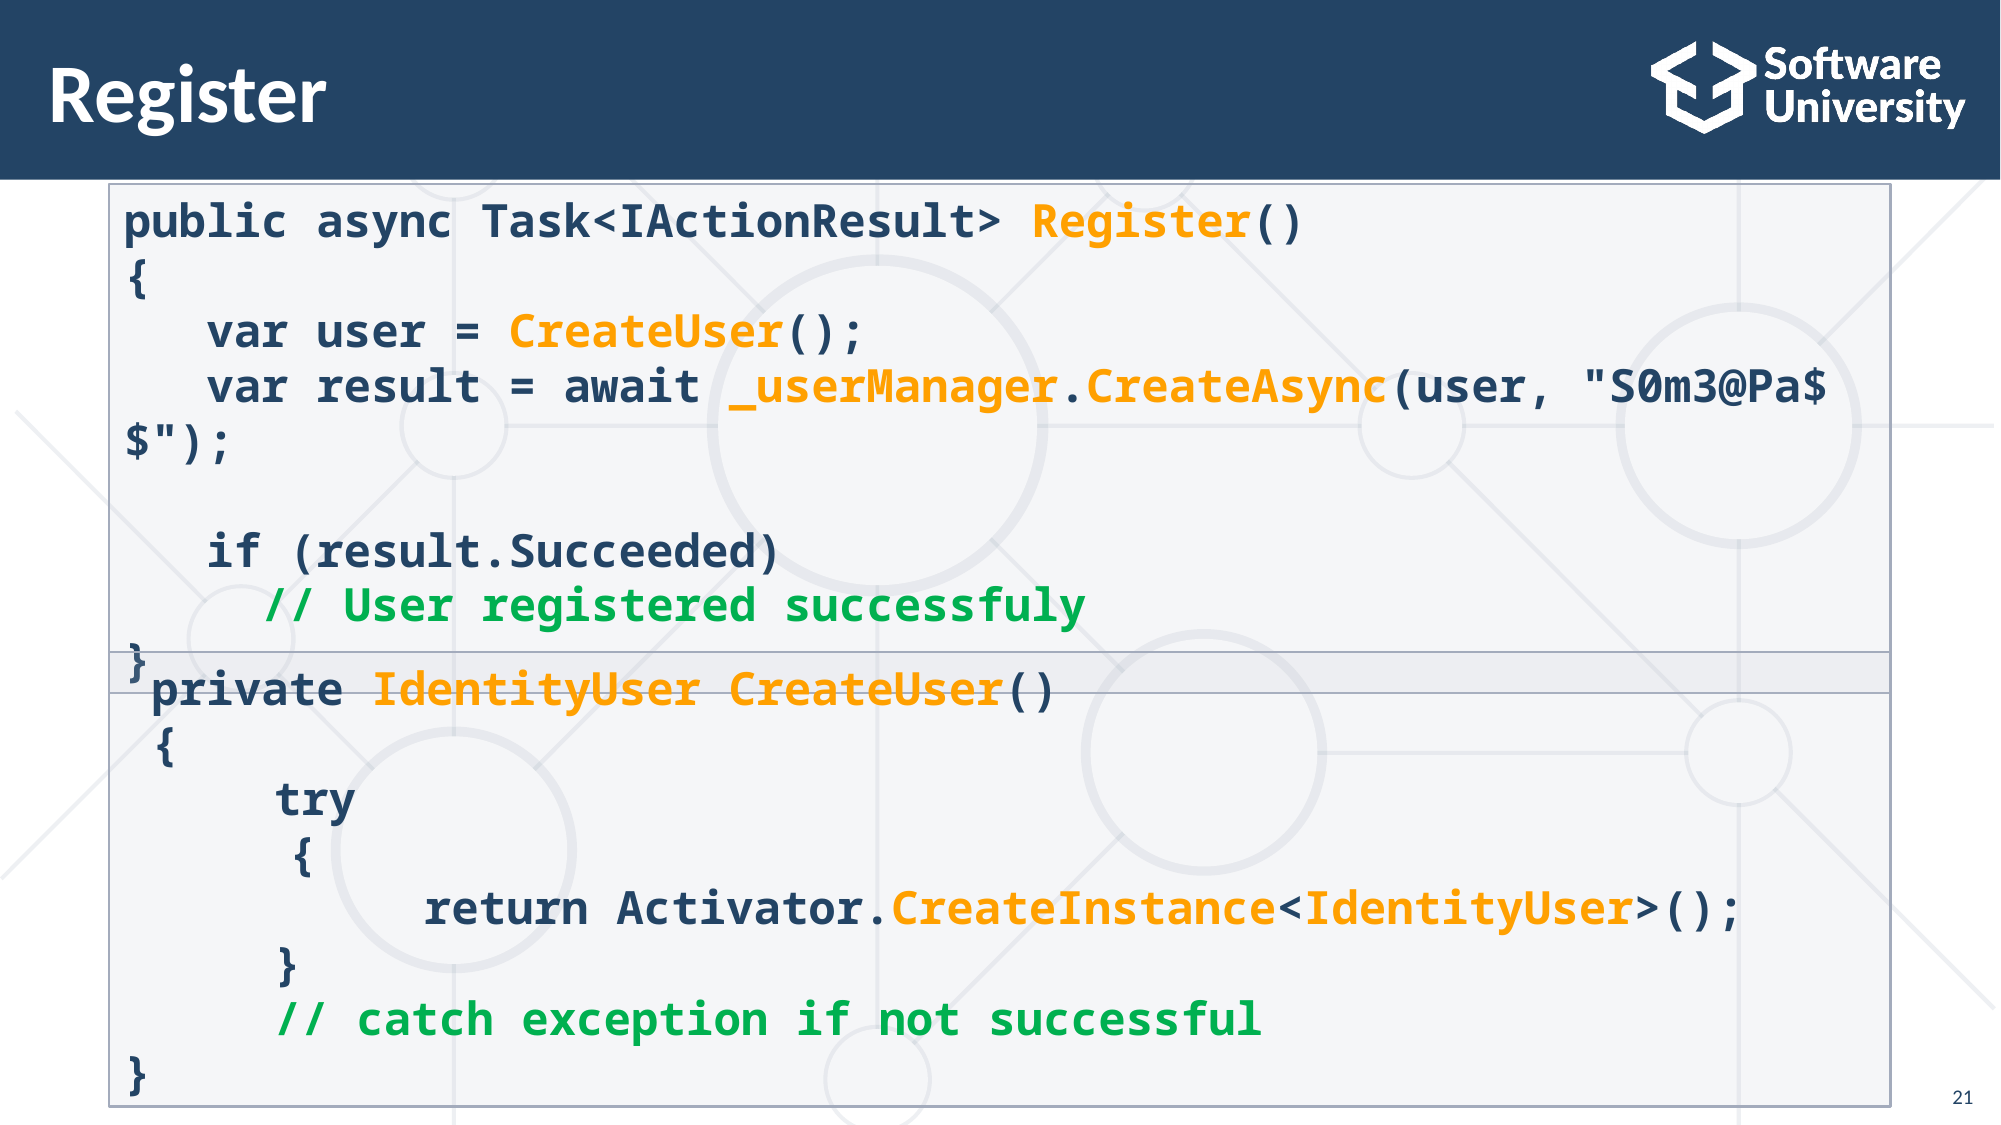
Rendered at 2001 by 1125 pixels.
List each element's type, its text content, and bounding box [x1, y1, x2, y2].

text_box private IdentityUser CreateUser() { try { return Activator.CreateInstance<IdentityUser>(); } // catch exception if not successful } [109, 651, 1891, 1107]
slide_number 21 [1928, 1067, 1989, 1117]
picture [1651, 41, 1966, 134]
text_box public async Task<IActionResult> Register() { var user = CreateUser(); var result = await _userManager.CreateAsync(user, "S0m3@Pa$$"); if (result.Succeeded) // User registered successfuly } [109, 183, 1891, 651]
title Register [31, 16, 1625, 162]
